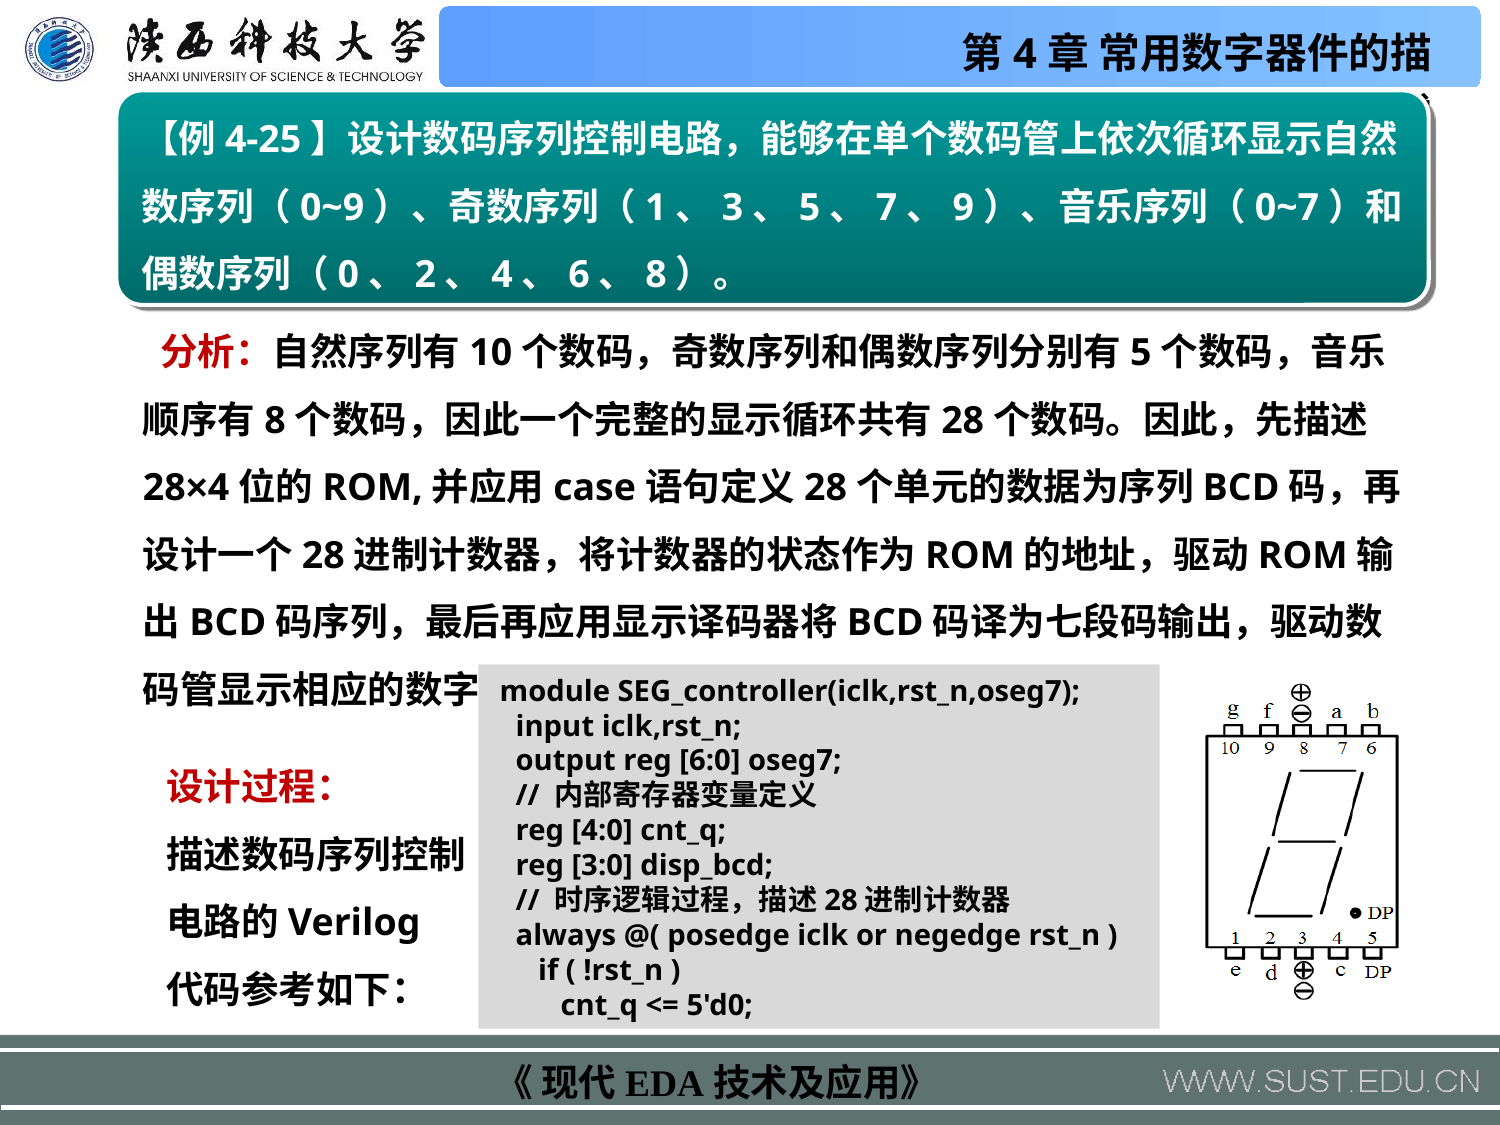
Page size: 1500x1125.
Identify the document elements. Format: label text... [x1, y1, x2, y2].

text_box 【例4-25】设计数码序列控制电路，能够在单个数码管上依次循环显示自然数序列（0~9）、奇数序列（1、3、5、7、9）、音乐序列（0~7）和偶数序列（0、2、4、6、8）。 [126, 85, 1421, 303]
text_box module SEG_controller(iclk,rst_n,oseg7); input iclk,rst_n; output reg [6:0] oseg7; // 内部寄存器变量定义 reg [4:0] cnt_q; reg [3:0] disp_bcd; // 时序逻辑过程，描述28进制计数器 always @( posedge iclk or negedge rst_n ) if ( !rst_n ) cnt_q <= 5'd0; [478, 664, 1160, 1029]
text_box 分析：自然序列有10个数码，奇数序列和偶数序列分别有5个数码，音乐顺序有8个数码，因此一个完整的显示循环共有28个数码。因此，先描述28×4位的ROM,并应用case语句定义28个单元的数据为序列BCD码，再设计一个28进制计数器，将计数器的状态作为ROM的地址，驱动ROM输出BCD码序列，最后再应用显示译码器将BCD码译为七段码输出，驱动数码管显示相应的数字。 [128, 298, 1429, 719]
picture [12, 1, 439, 93]
text_box [1421, 97, 1429, 298]
text_box 设计过程： 描述数码序列控制电路的Verilog代码参考如下： [151, 733, 483, 1019]
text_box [1151, 1057, 1492, 1105]
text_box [1174, 665, 1429, 1012]
text_box [116, 95, 126, 300]
